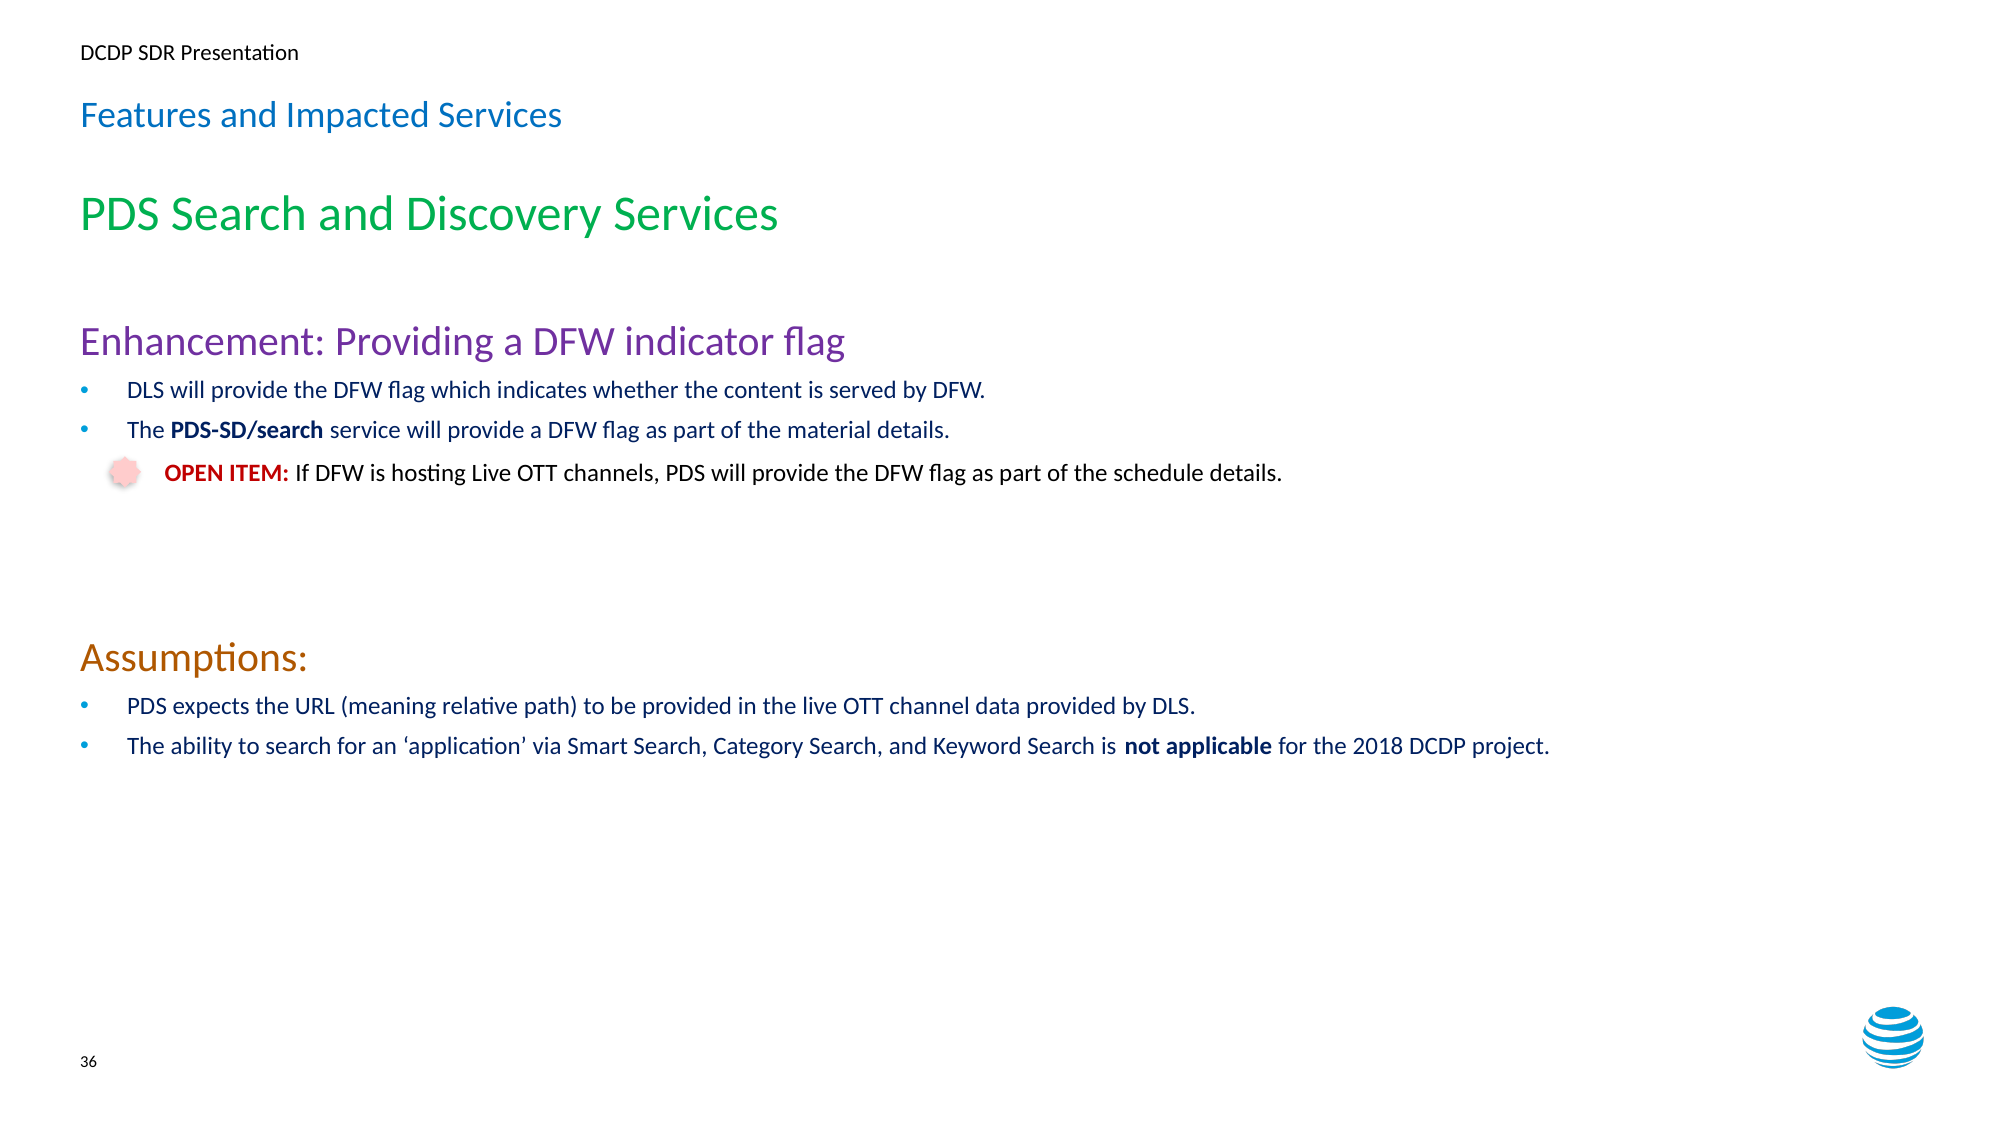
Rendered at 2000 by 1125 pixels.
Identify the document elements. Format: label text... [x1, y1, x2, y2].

title Features and Impacted Services [80, 85, 1920, 142]
slide_number 36 [80, 1049, 129, 1087]
list PDS Search and Discovery Services Enhancement: Providing a DFW indicator flag DLS will provide the DFW flag which indicates whether the content is served by DFW. The PDS-SD/search service will provide a DFW flag as part of the material details. OPEN ITEM: If DFW is hosting Live OTT channels, PDS will provide the DFW flag as part of the schedule details. Assumptions: PDS expects the URL (meaning relative path) to be provided in the live OTT channel data provided by DLS. The ability to search for an ‘application’ via Smart Search, Category Search, and Keyword Search is not applicable for the 2018 DCDP project. [80, 186, 1920, 977]
text_box [107, 455, 142, 489]
